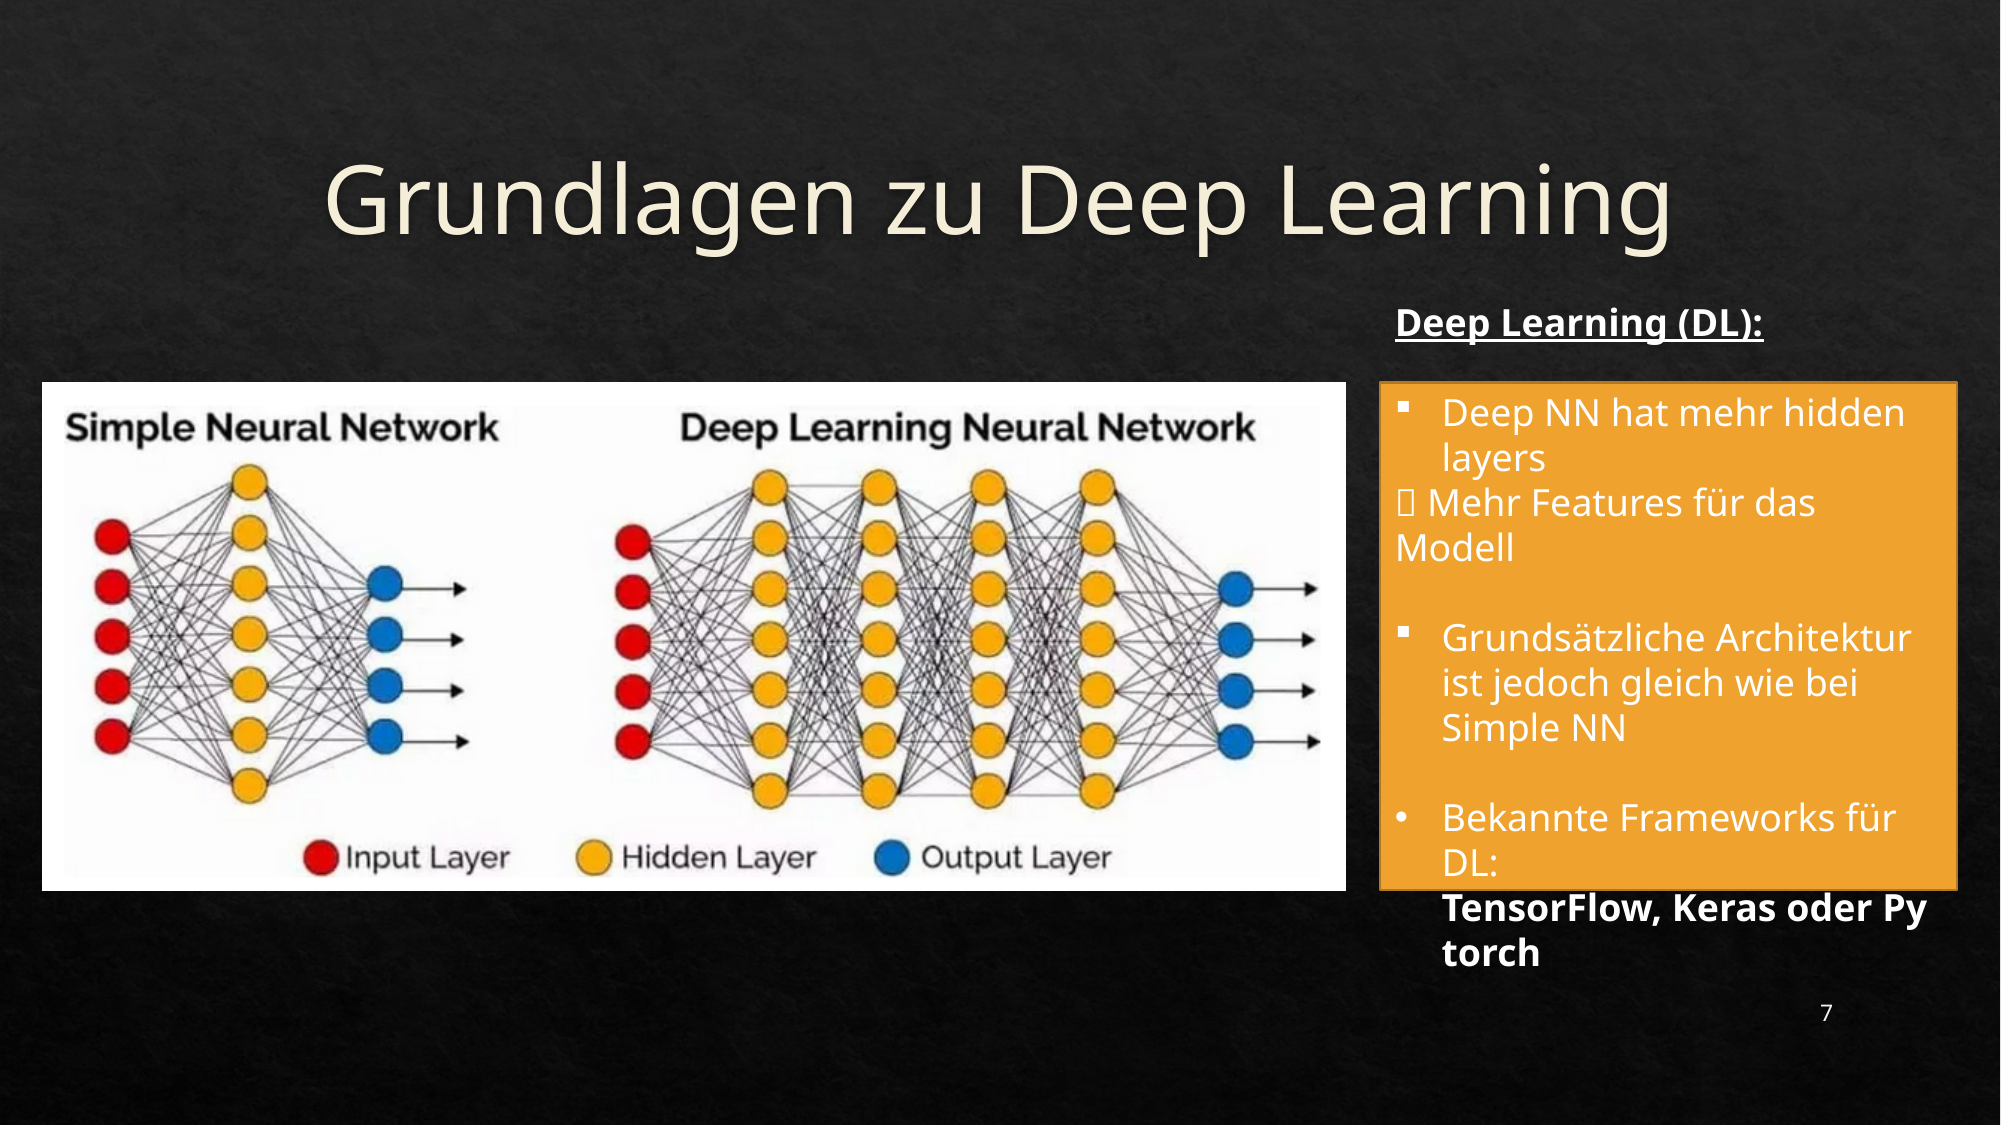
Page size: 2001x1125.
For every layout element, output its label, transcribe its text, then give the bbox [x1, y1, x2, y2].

picture [42, 381, 1346, 891]
title Grundlagen zu Deep Learning [150, 99, 1849, 307]
slide_number 7 [1724, 984, 1849, 1045]
text_box Deep Learning (DL): Deep NN hat mehr hidden layers  Mehr Features für das Modell Grundsätzliche Architektur ist jedoch gleich wie bei Simple NN Bekannte Frameworks für DL: TensorFlow, Keras oder Pytorch [1379, 381, 1958, 891]
